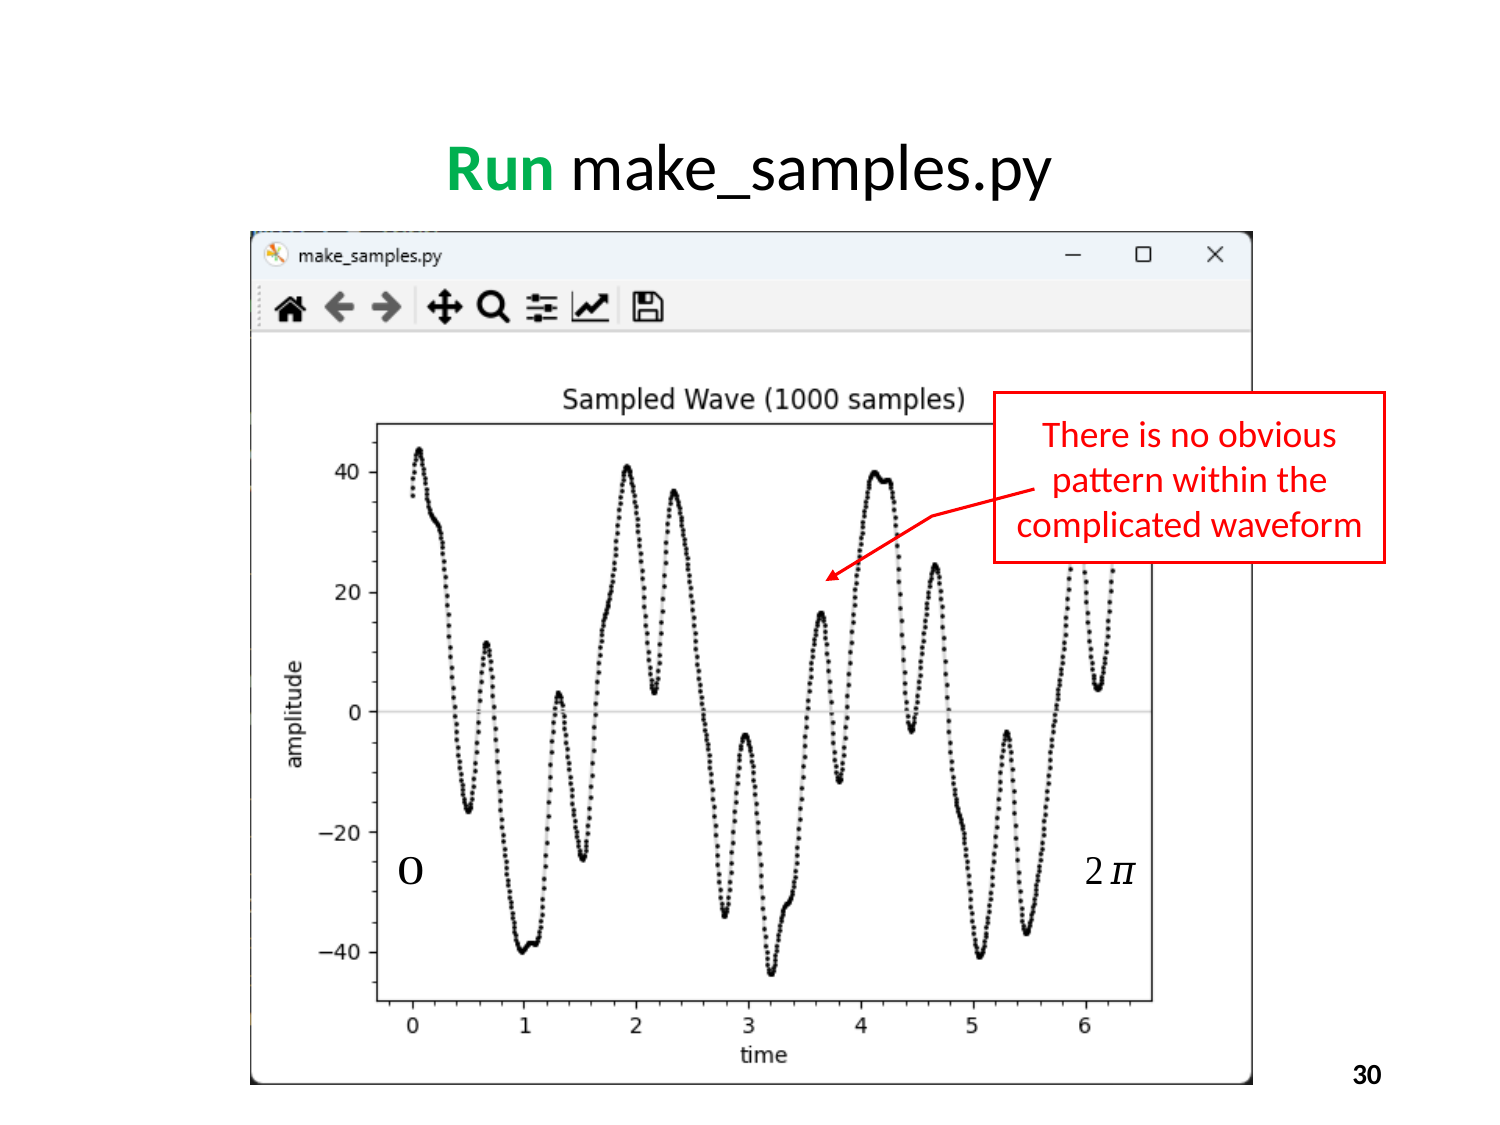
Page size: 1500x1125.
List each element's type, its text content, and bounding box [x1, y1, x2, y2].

slide_number 30 [1059, 1042, 1397, 1103]
title Run make_samples.py [103, 59, 1397, 278]
text_box There is no obvious pattern within the complicated waveform [1253, 391, 1386, 563]
picture [249, 231, 1253, 1085]
